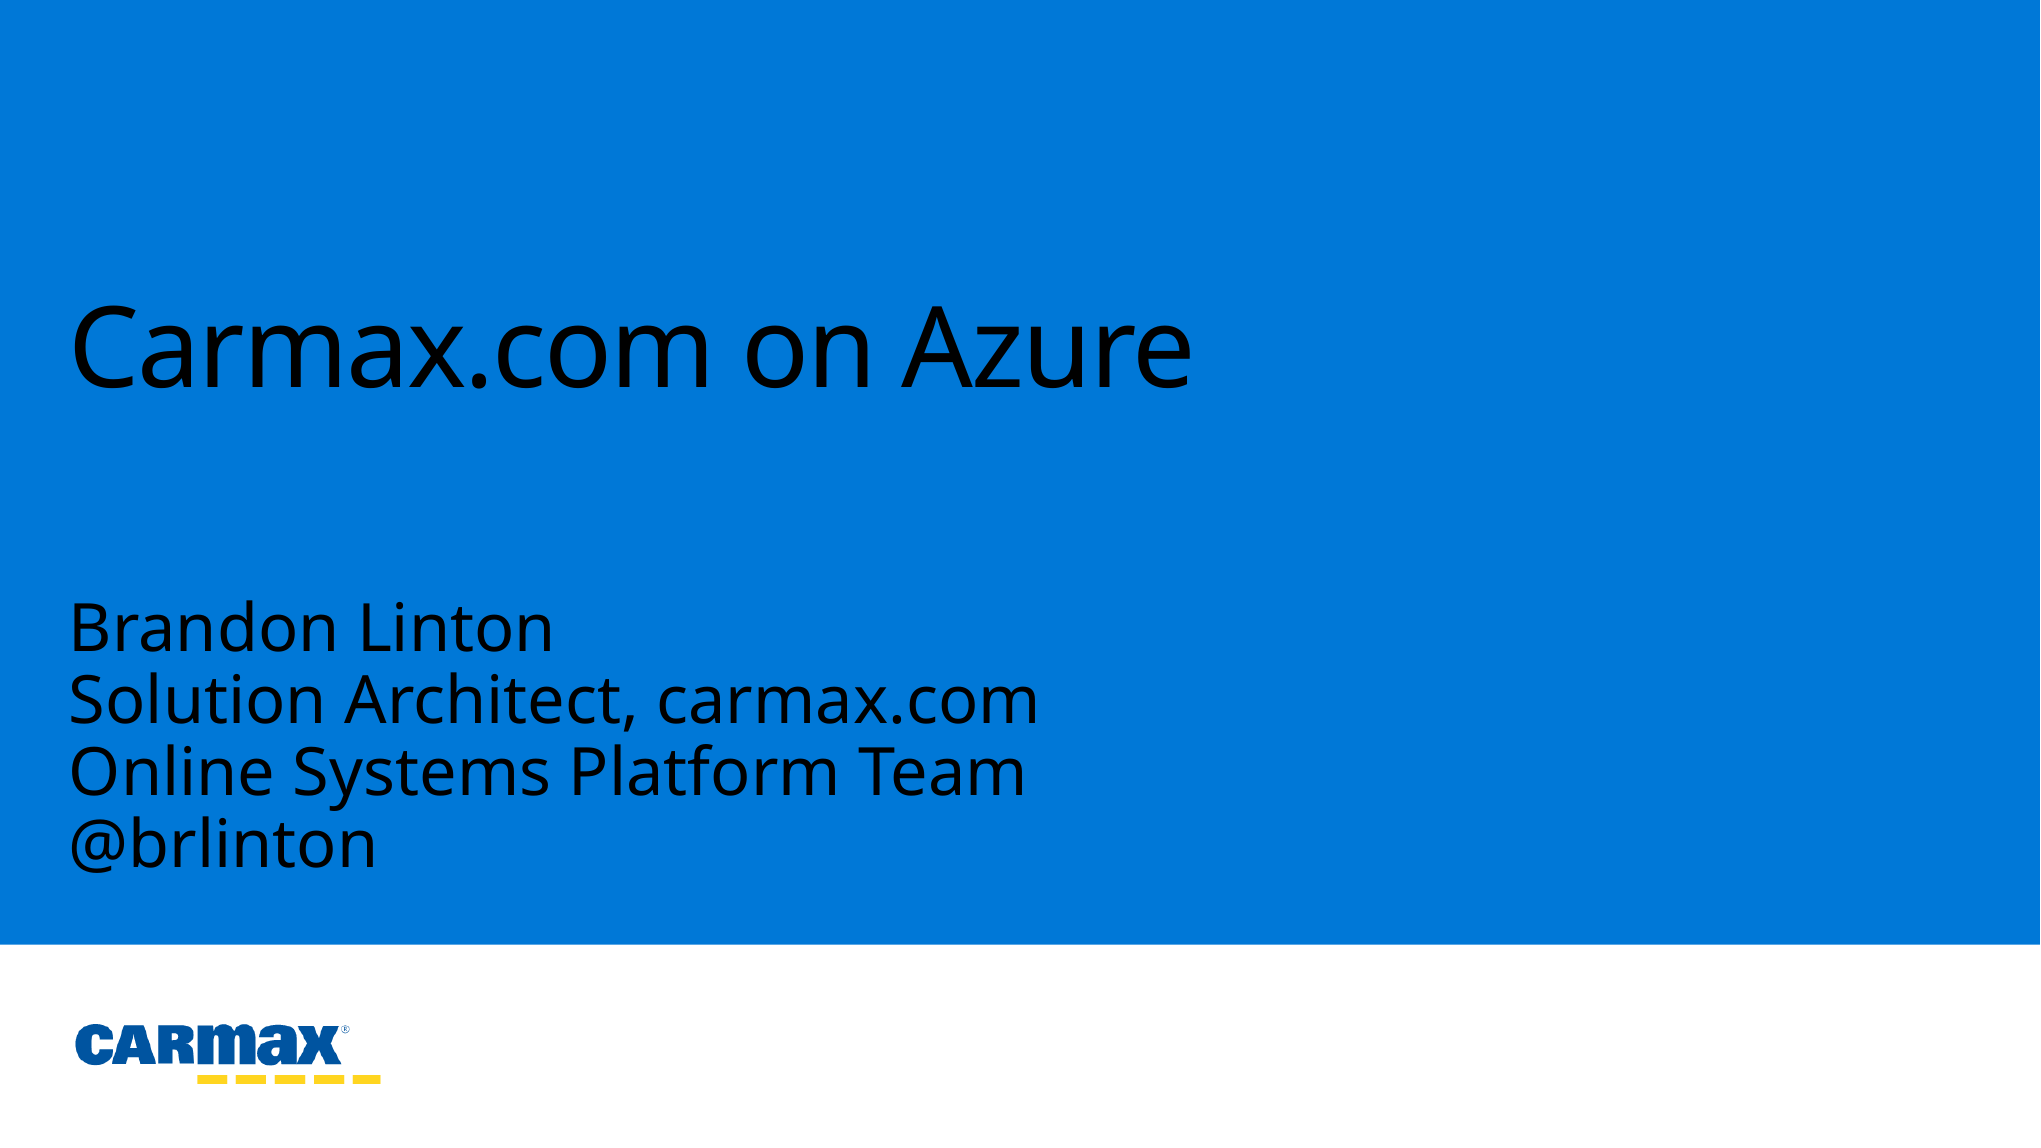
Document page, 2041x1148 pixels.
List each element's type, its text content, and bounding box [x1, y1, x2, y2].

title Carmax.com on Azure [45, 275, 1708, 576]
list Brandon Linton Solution Architect, carmax.com Online Systems Platform Team @brlinton [45, 575, 1246, 876]
picture [44, 983, 409, 1126]
